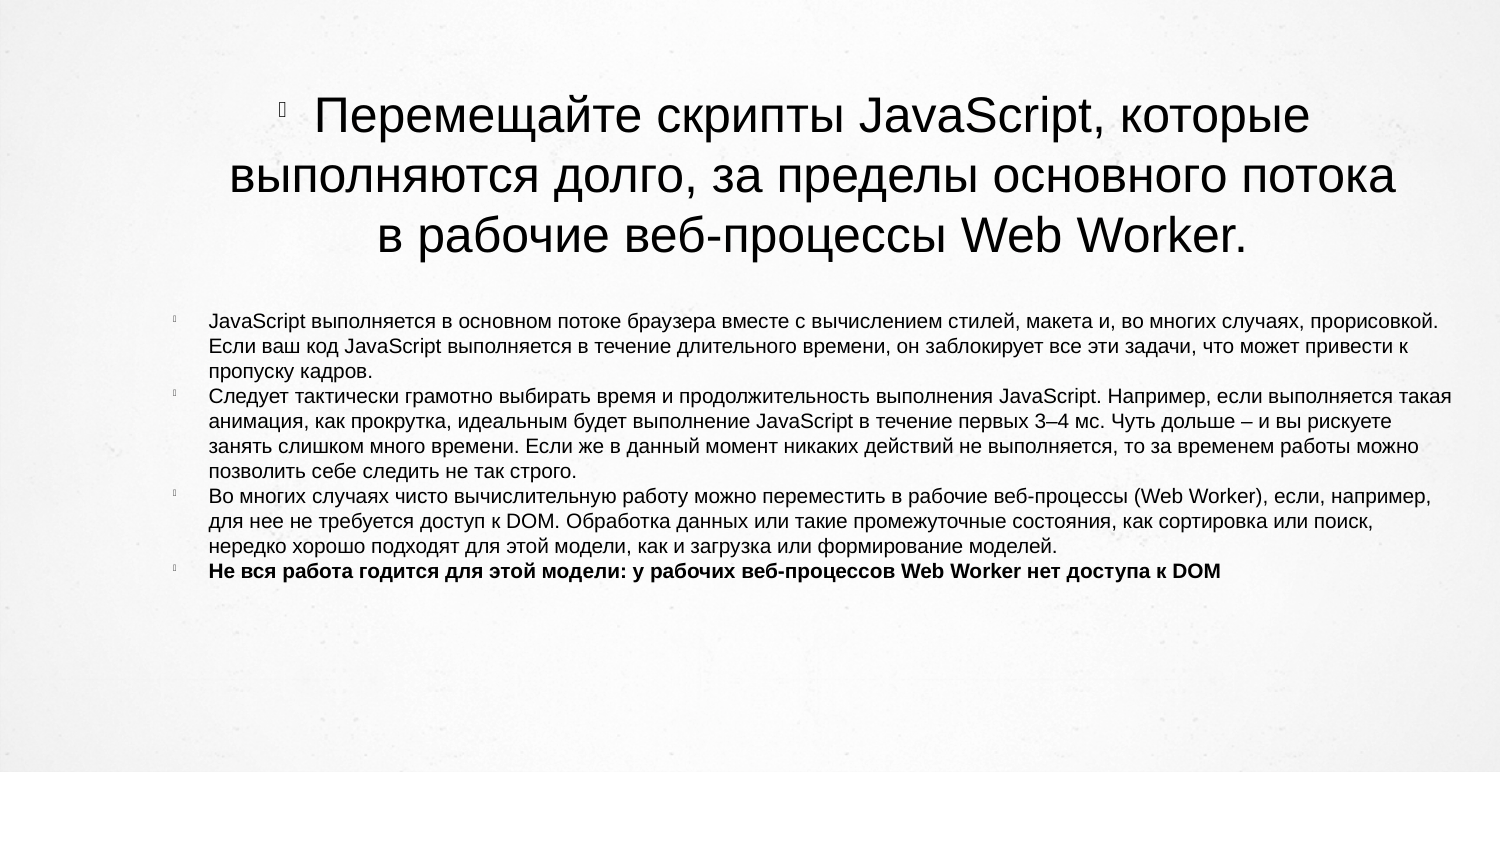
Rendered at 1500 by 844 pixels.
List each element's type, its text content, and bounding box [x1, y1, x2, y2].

text_box JavaScript выполняется в основном потоке браузера вместе с вычислением стилей, макета и, во многих случаях, прорисовкой. Если ваш код JavaScript выполняется в течение длительного времени, он заблокирует все эти задачи, что может привести к пропуску кадров. Следует тактически грамотно выбирать время и продолжительность выполнения JavaScript. Например, если выполняется такая анимация, как прокрутка, идеальным будет выполнение JavaScript в течение первых 3–4 мс. Чуть дольше – и вы рискуете занять слишком много времени. Если же в данный момент никаких действий не выполняется, то за временем работы можно позволить себе следить не так строго. Во многих случаях чисто вычислительную работу можно переместить в рабочие веб-процессы (Web Worker), если, например, для нее не требуется доступ к DOM. Обработка данных или такие промежуточные состояния, как сортировка или поиск, нередко хорошо подходят для этой модели, как и загрузка или формирование моделей. Не вся работа годится для этой модели: у рабочих веб-процессов Web Worker нет доступа к DOM [158, 300, 1470, 648]
text_box Перемещайте скрипты JavaScript, которые выполняются долго, за пределы основного потока в рабочие веб-процессы Web Worker. [164, 74, 1425, 259]
picture [0, 0, 1500, 772]
